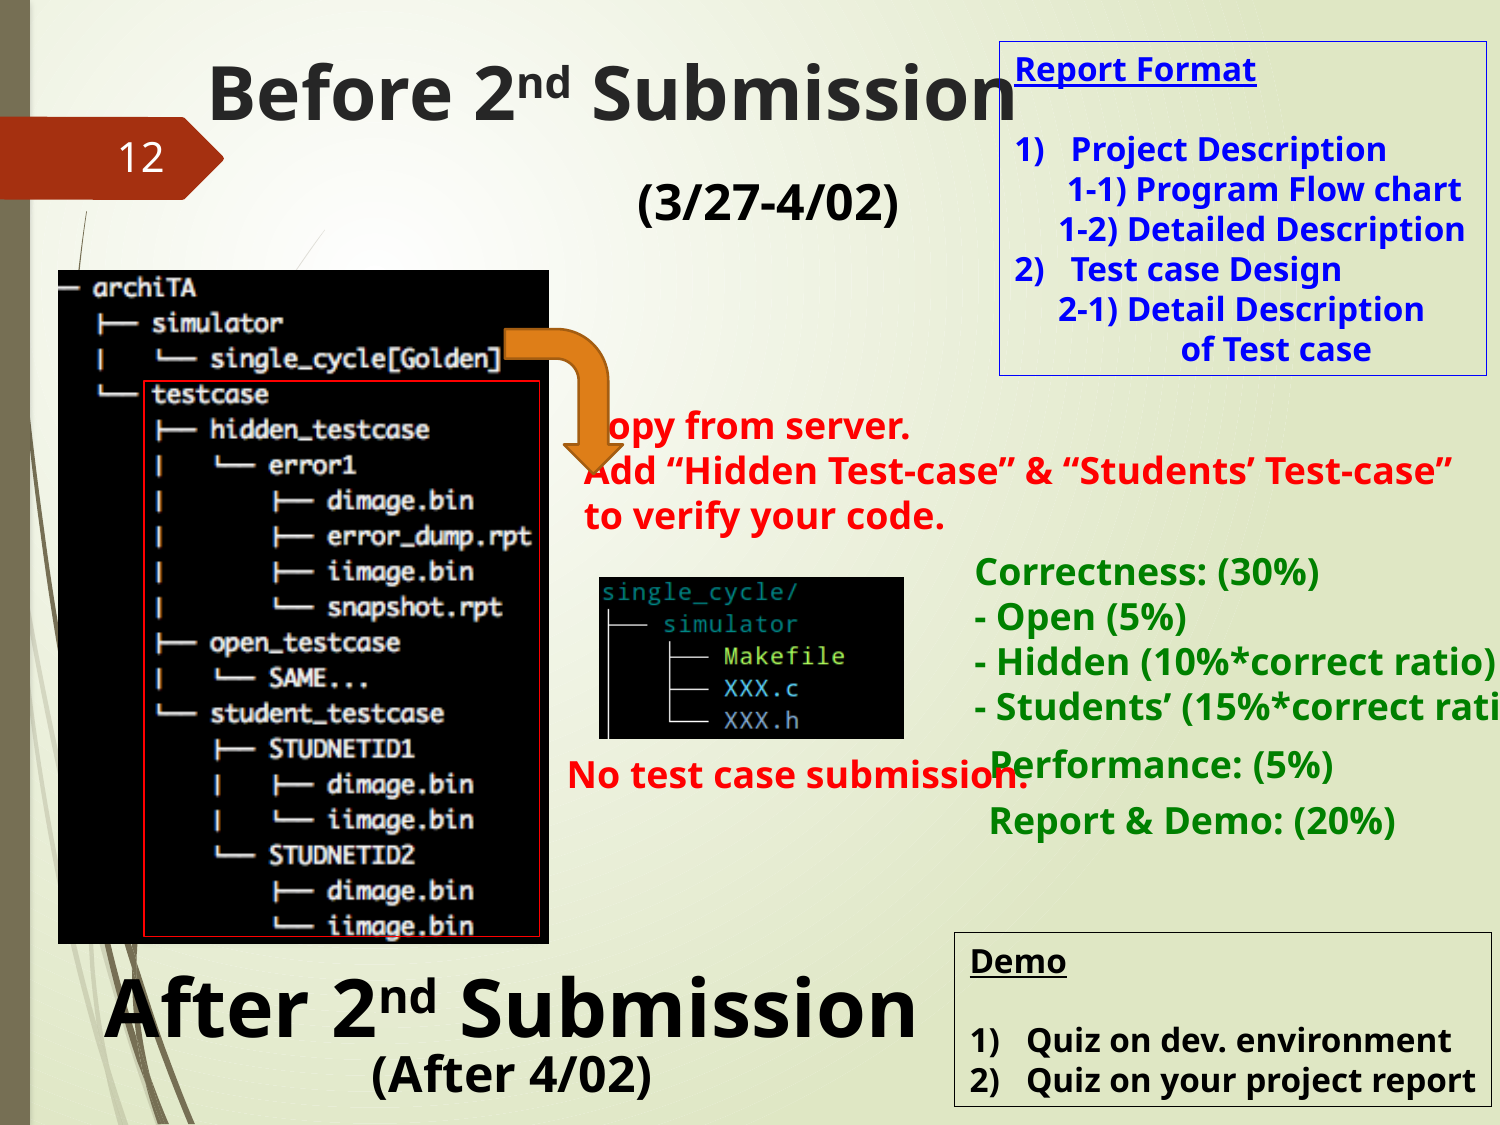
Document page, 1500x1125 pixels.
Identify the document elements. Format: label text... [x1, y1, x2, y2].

text_box Performance: (5%) [974, 736, 1349, 794]
text_box After 2nd Submission [58, 911, 966, 1100]
text_box Report Format Project Description 1-1) Program Flow chart 1-2) Detailed Description Test case Design 2-1) Detail Description of Test case [999, 41, 1487, 376]
text_box (3/27-4/02) [622, 162, 915, 238]
slide_number 12 [83, 129, 180, 190]
text_box Report & Demo: (20%) [973, 789, 1411, 850]
title Before 2nd Submission [191, 38, 1193, 226]
text_box No test case submission. [553, 743, 1045, 804]
text_box Correctness: (30%) - Open (5%) - Hidden (10%*correct ratio) - Students’ (15%*correct ratio) [959, 540, 1500, 736]
text_box [553, 327, 625, 476]
text_box (After 4/02) [356, 1034, 668, 1110]
picture [599, 577, 904, 739]
picture [58, 270, 549, 944]
text_box Demo Quiz on dev. environment Quiz on your project report [954, 932, 1492, 1107]
text_box Copy from server. Add “Hidden Test-case” & “Students’ Test-case” to verify your code. [569, 394, 1478, 544]
